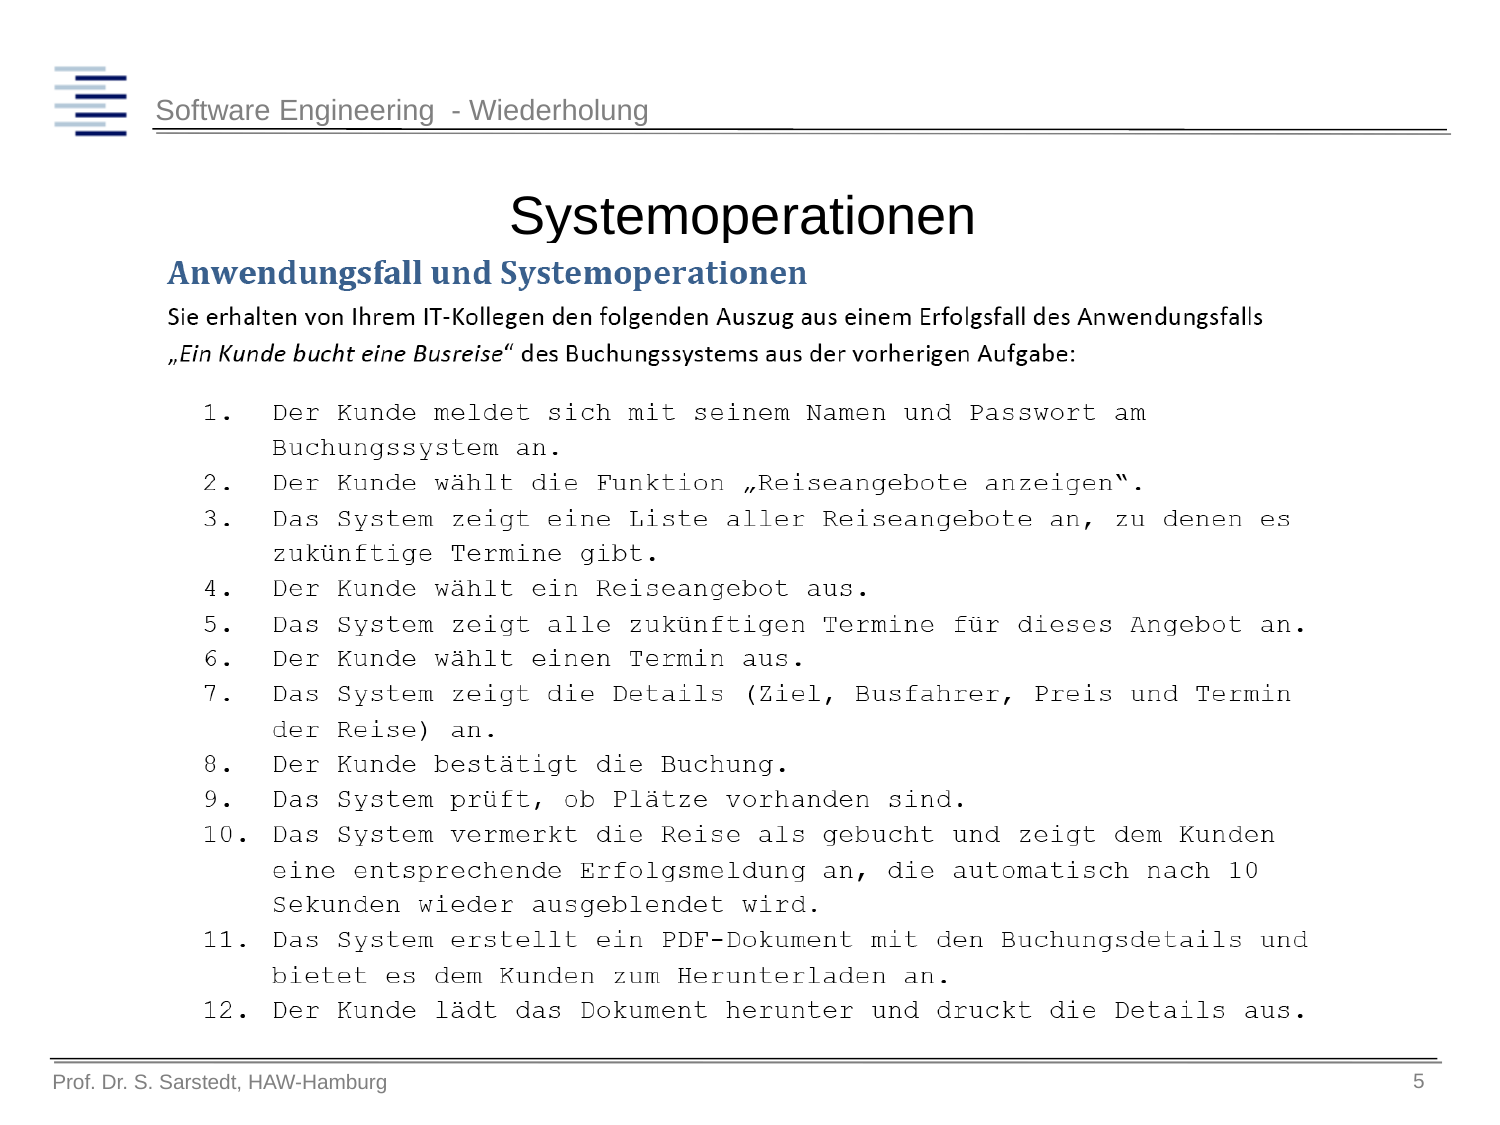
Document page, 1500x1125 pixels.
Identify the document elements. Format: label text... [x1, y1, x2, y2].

title Systemoperationen [49, 174, 1438, 251]
picture [147, 243, 1341, 1047]
picture [46, 58, 141, 148]
